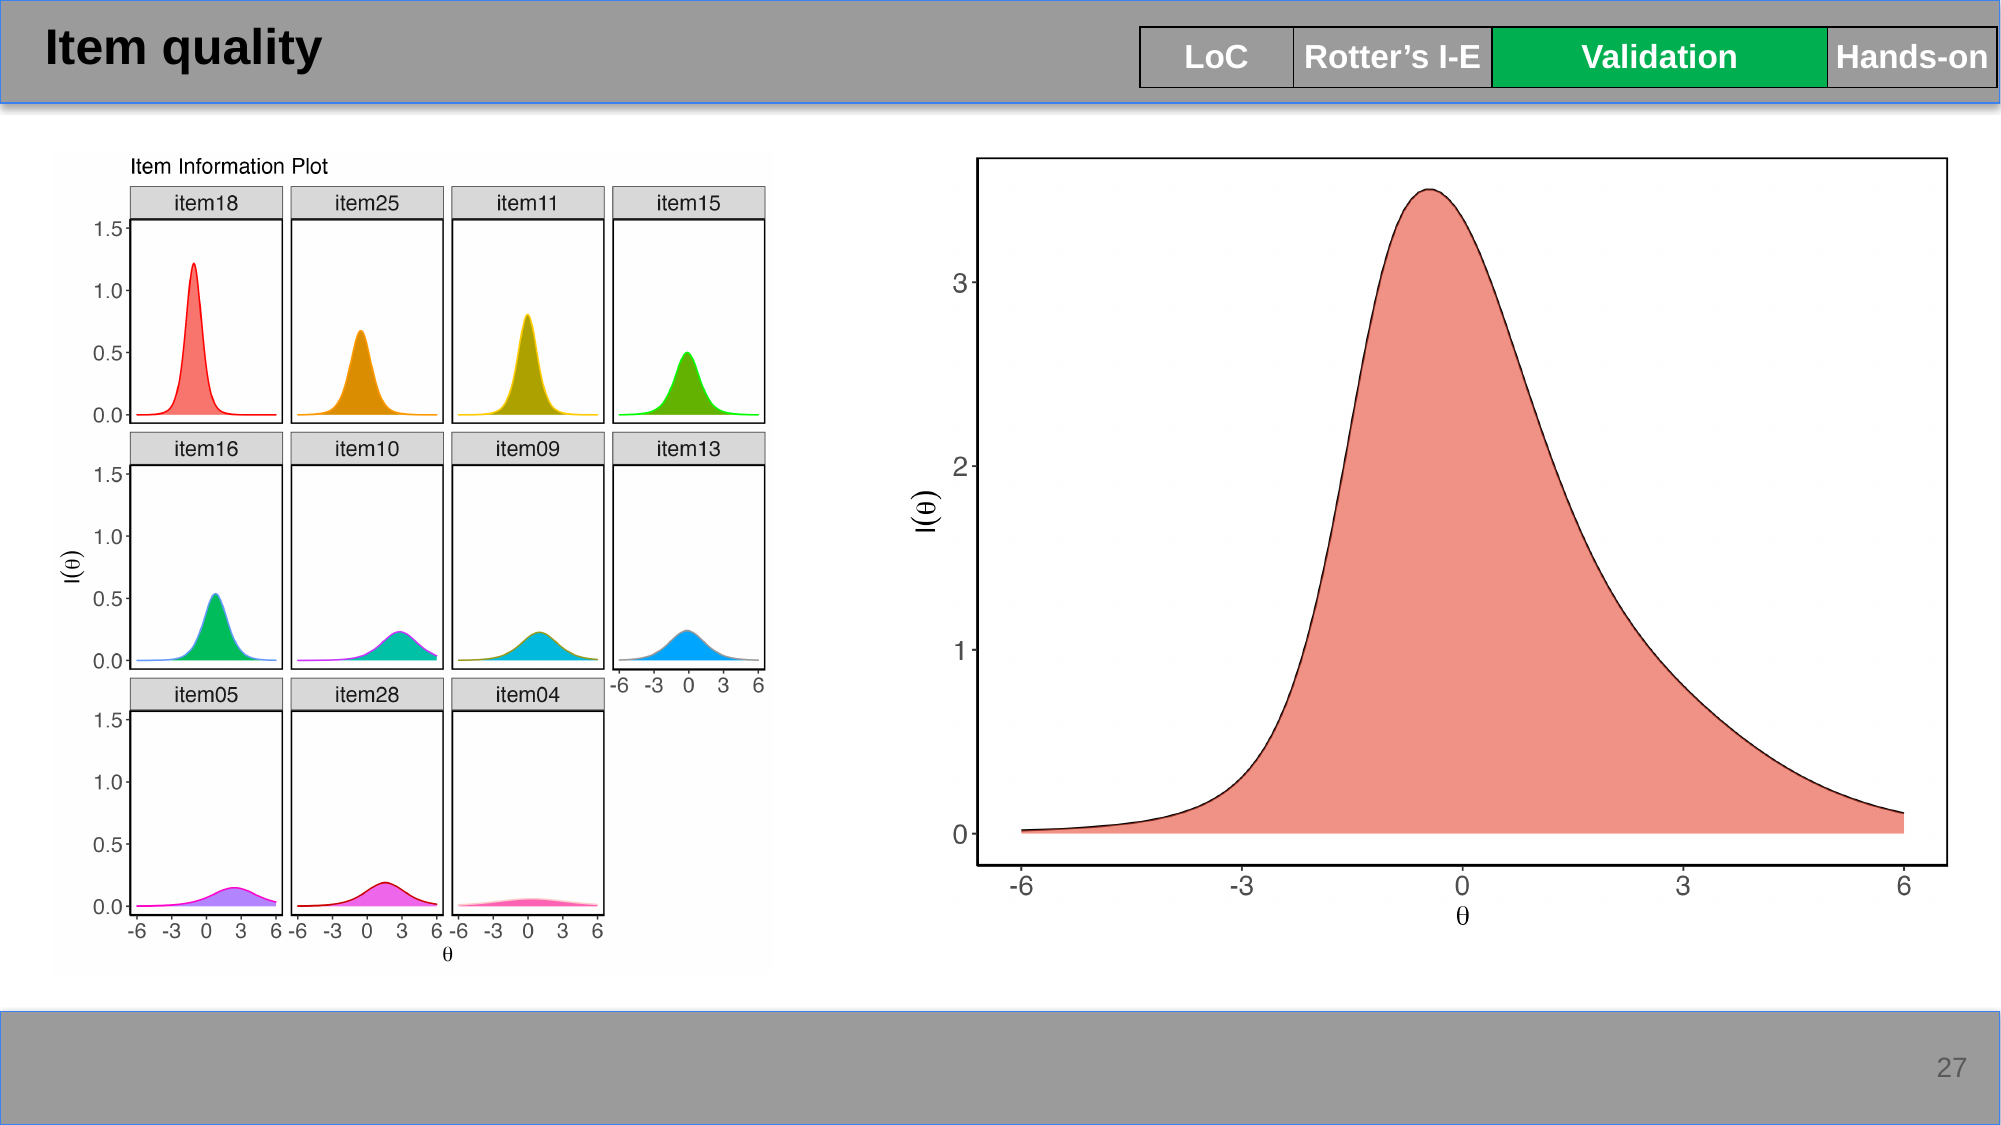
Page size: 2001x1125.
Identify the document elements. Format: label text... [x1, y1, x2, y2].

slide_number 27 [1862, 1023, 1983, 1110]
text_box Item quality [29, 11, 1830, 96]
picture [900, 147, 1959, 941]
picture [52, 150, 773, 975]
table_header Hands-on [1830, 28, 1996, 87]
